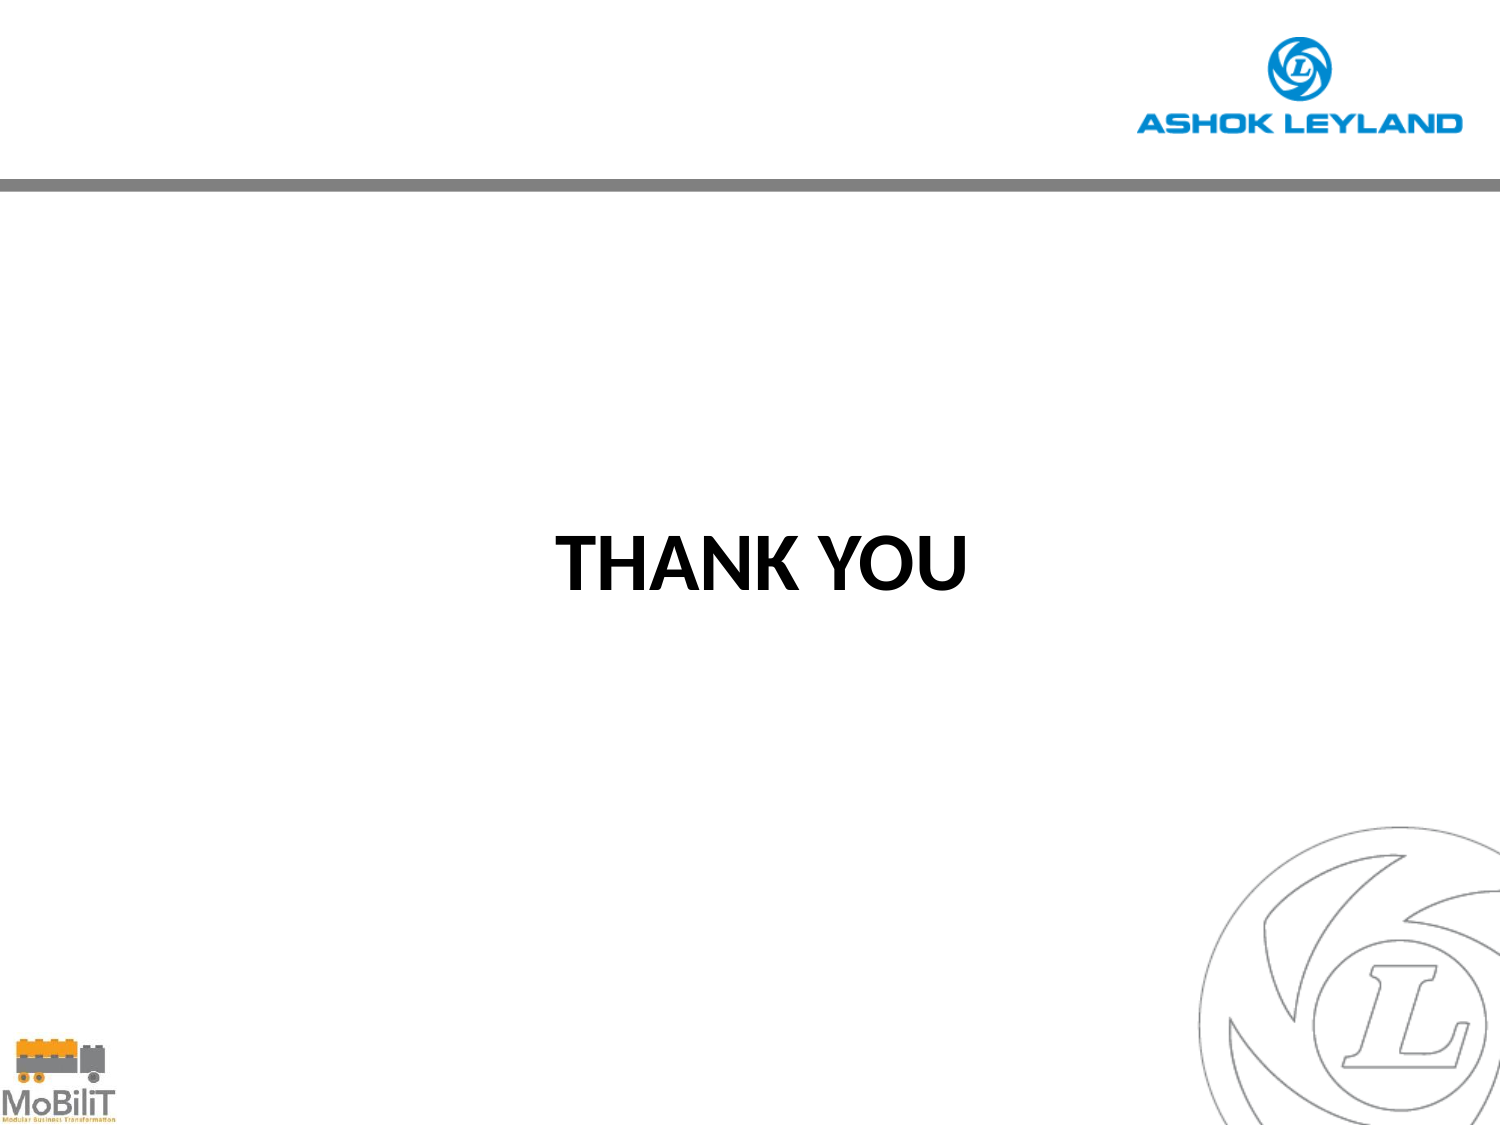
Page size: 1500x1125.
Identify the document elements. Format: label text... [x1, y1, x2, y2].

picture [0, 1032, 117, 1125]
picture [1279, 42, 1298, 66]
picture [1303, 48, 1326, 67]
title THANK YOU [125, 500, 1400, 724]
picture [1303, 72, 1321, 96]
picture [1287, 56, 1313, 82]
picture [1137, 37, 1463, 134]
picture [1273, 71, 1297, 90]
